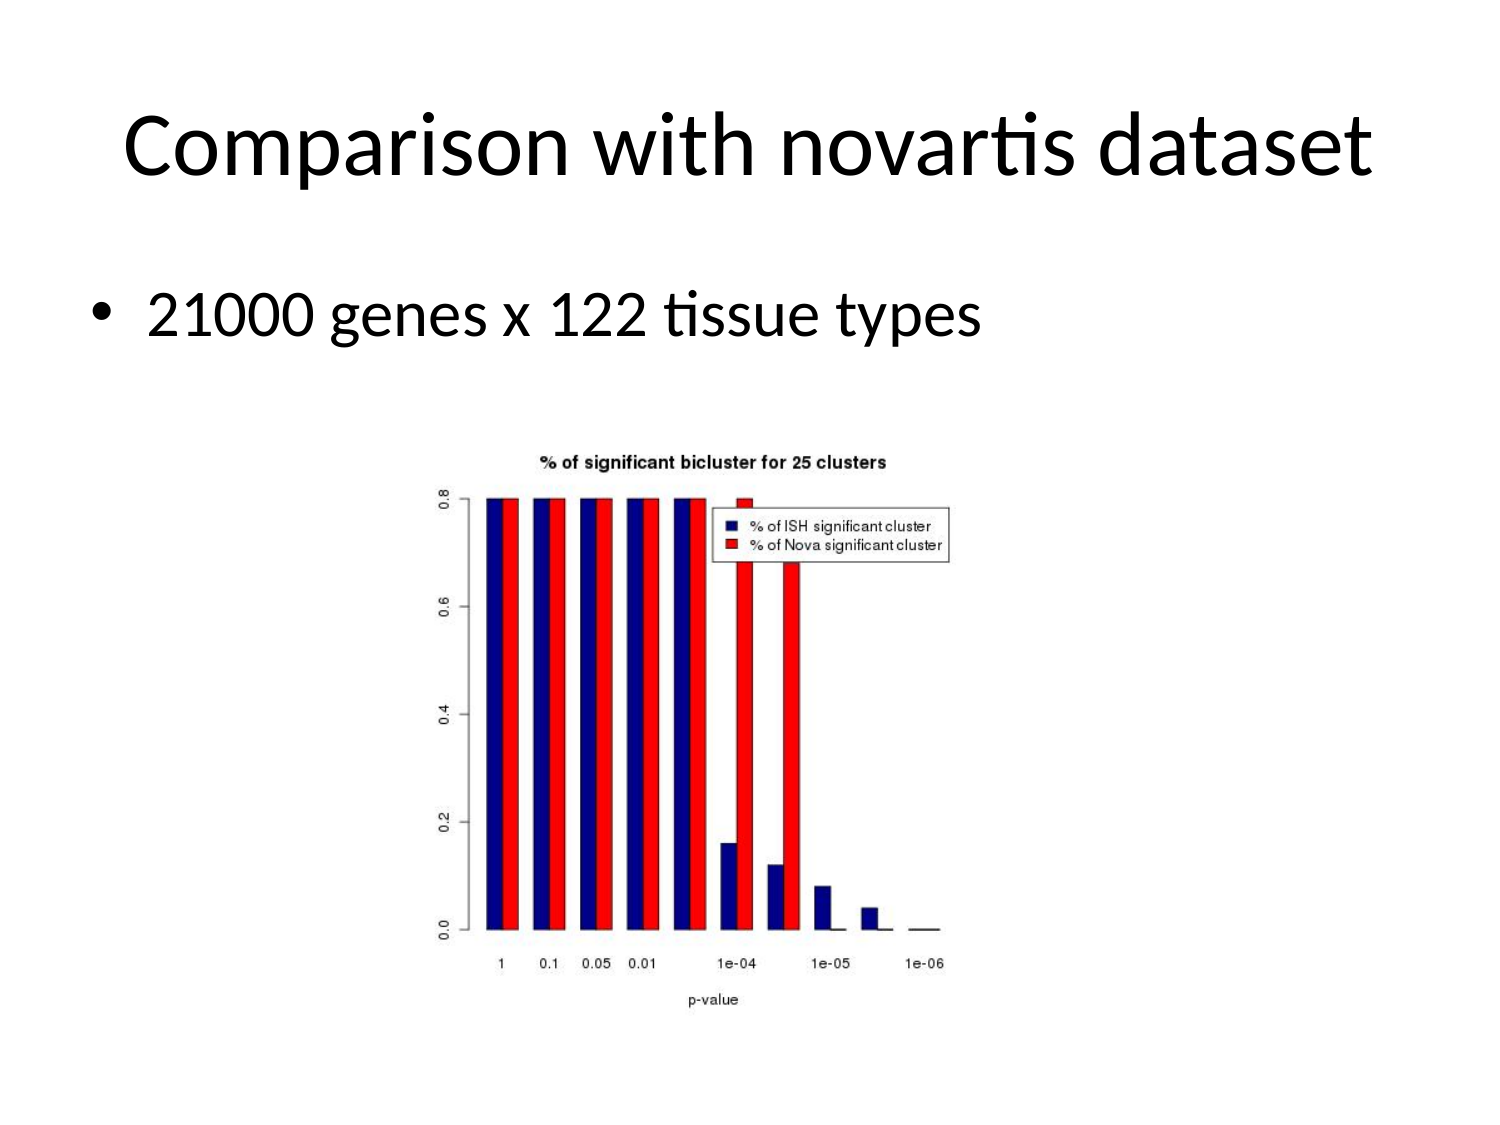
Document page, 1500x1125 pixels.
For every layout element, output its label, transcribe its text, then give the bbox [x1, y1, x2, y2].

title Comparison with novartis dataset [75, 45, 1425, 233]
list 21000 genes x 122 tissue types [75, 262, 1425, 1005]
picture [395, 425, 996, 1026]
